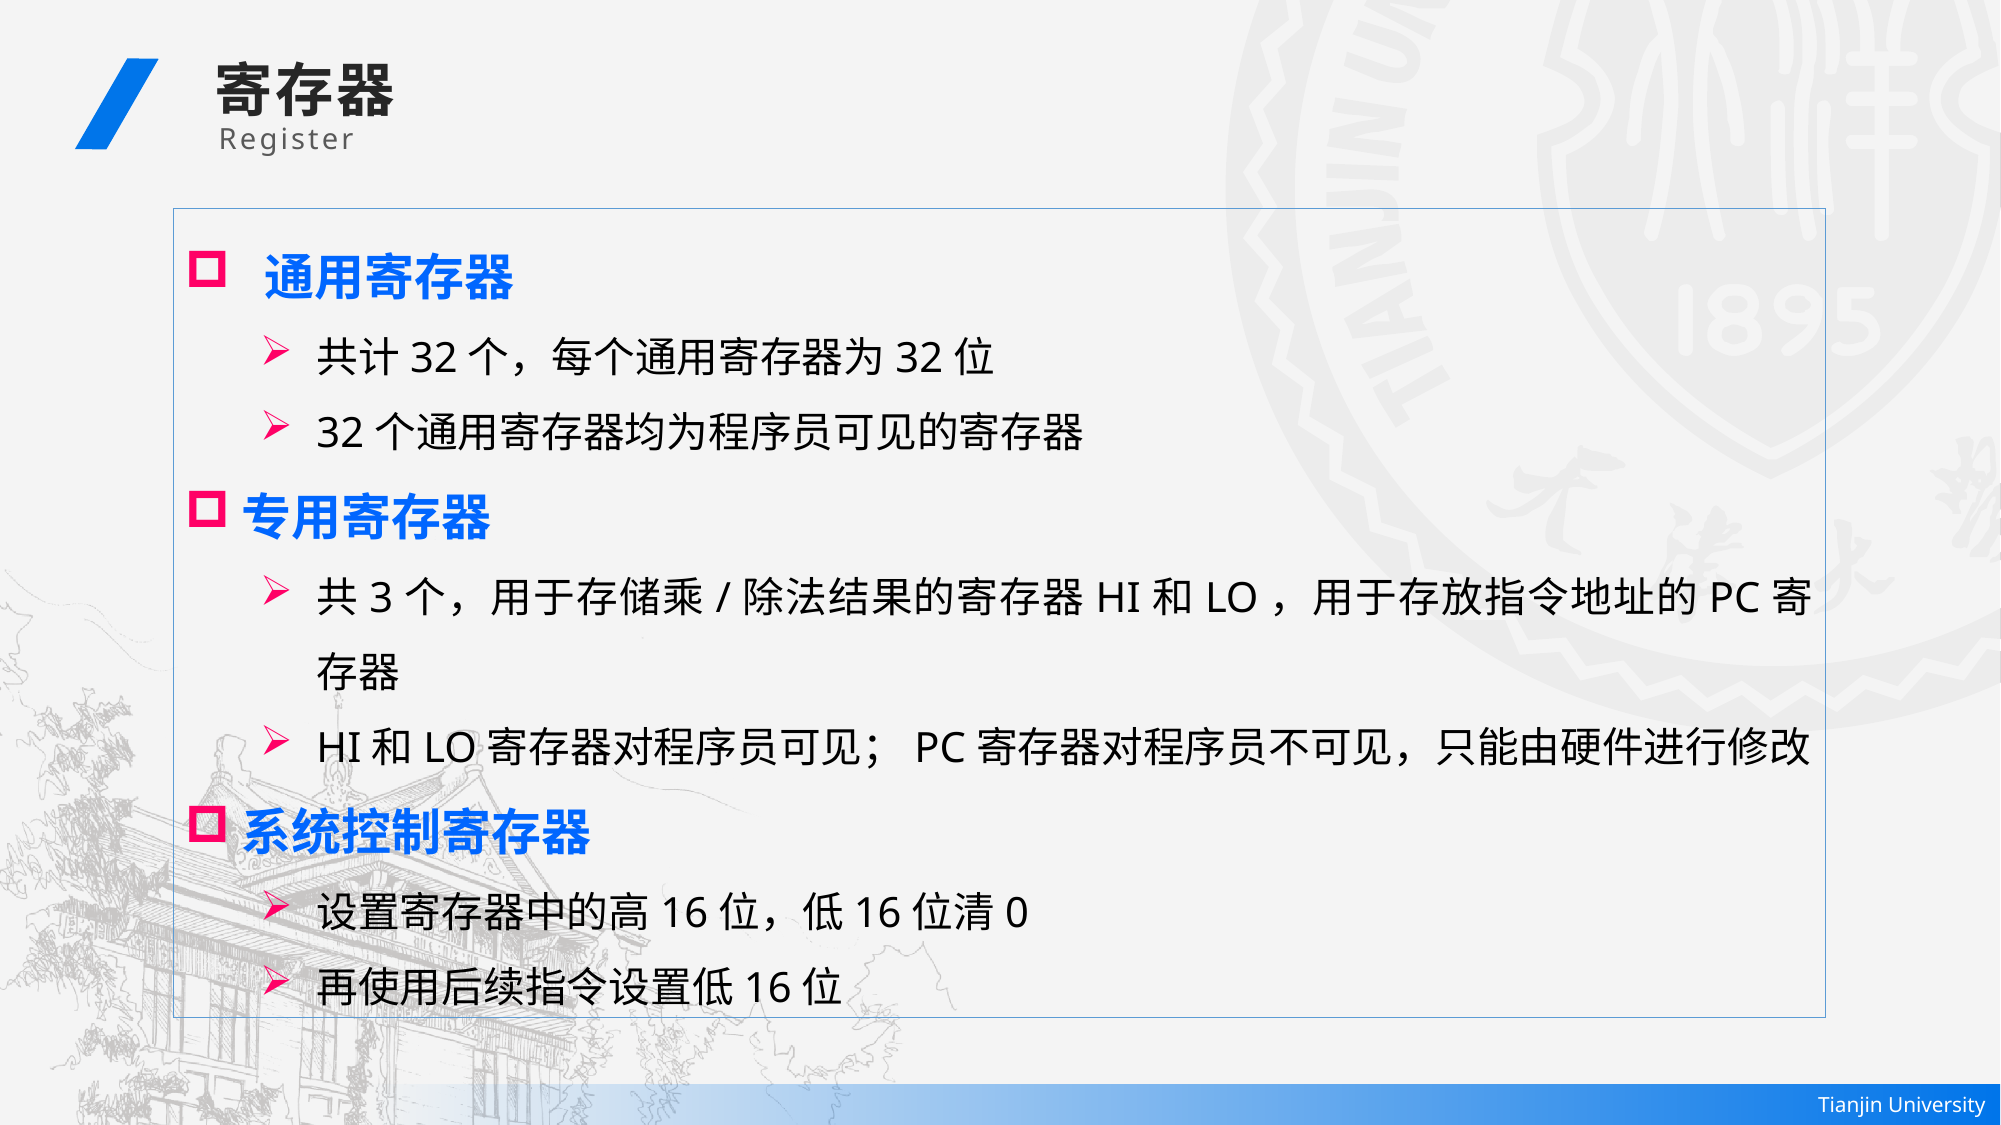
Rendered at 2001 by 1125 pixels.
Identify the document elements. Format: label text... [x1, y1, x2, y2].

text_box 通用寄存器 共计32个，每个通用寄存器为32位 32个通用寄存器均为程序员可见的寄存器 专用寄存器 共3个，用于存储乘/除法结果的寄存器HI和LO，用于存放指令地址的PC寄存器 HI和LO寄存器对程序员可见；PC寄存器对程序员不可见，只能由硬件进行修改 系统控制寄存器 设置寄存器中的高16位，低16位清0 再使用后续指令设置低16位 [173, 208, 1826, 1018]
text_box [104, 45, 437, 164]
text_box [74, 98, 104, 150]
